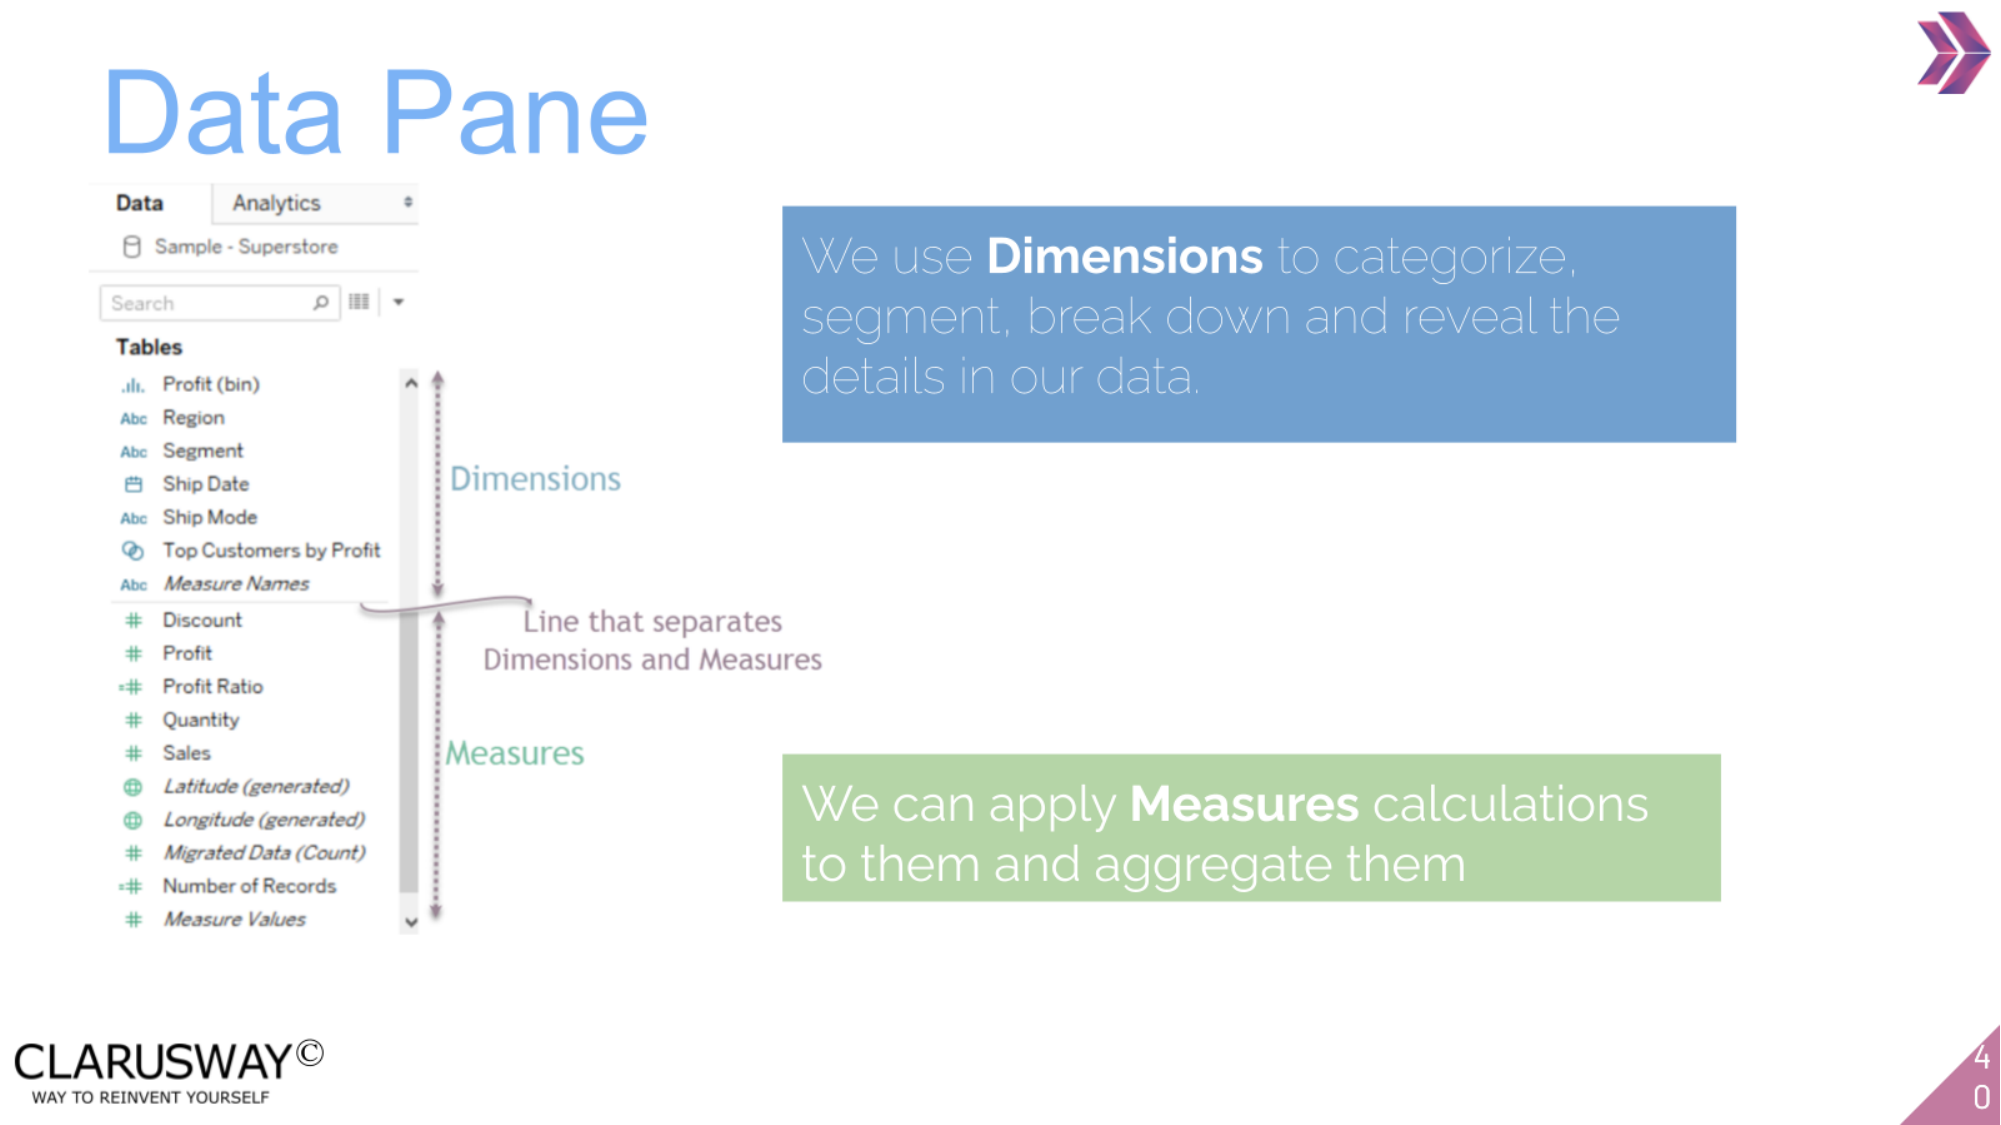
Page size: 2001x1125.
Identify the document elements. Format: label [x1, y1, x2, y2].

list [0, 0, 2000, 1125]
